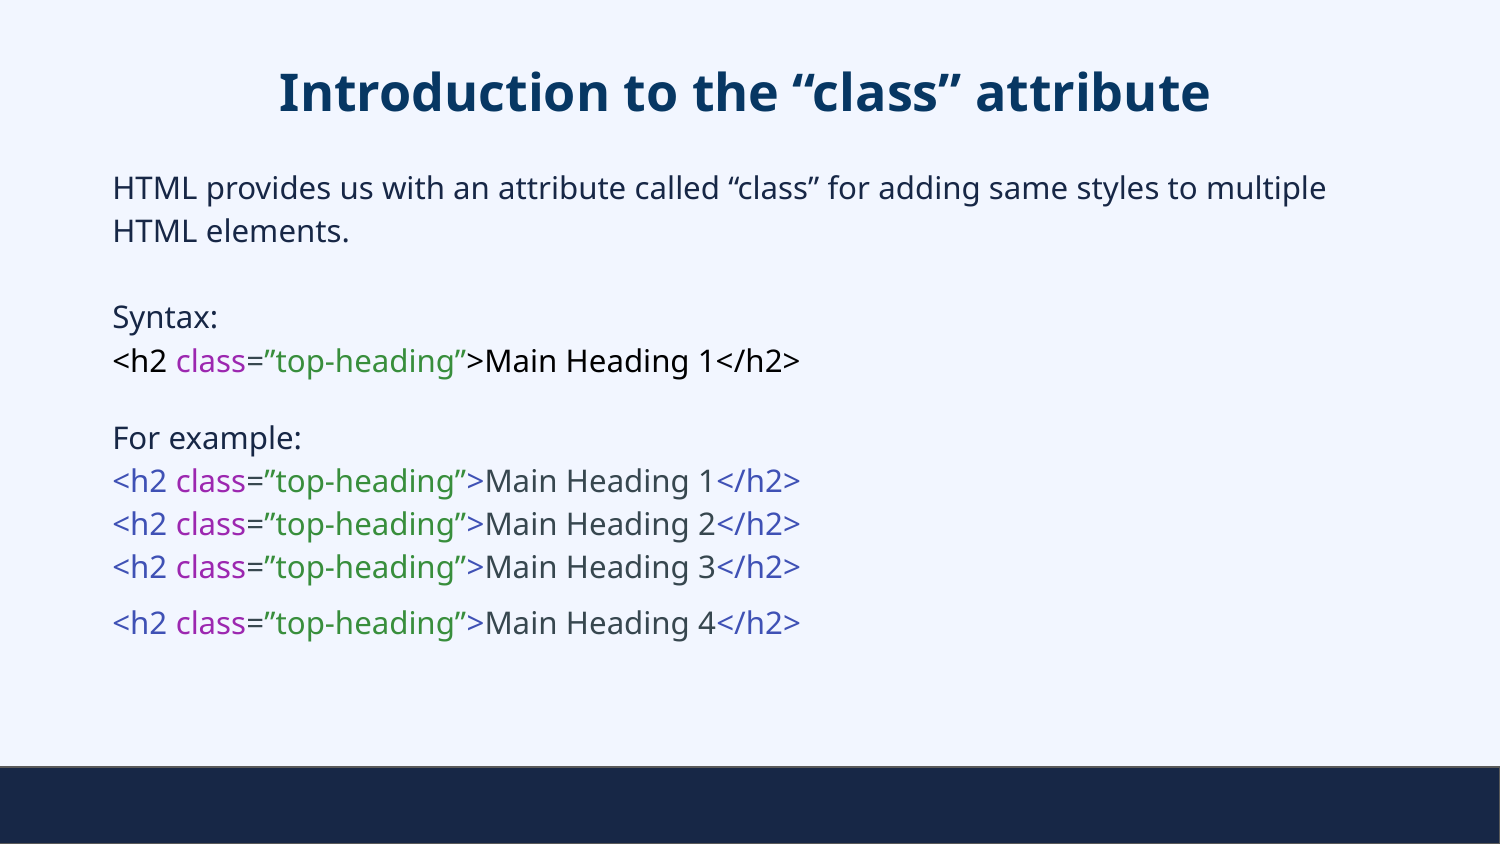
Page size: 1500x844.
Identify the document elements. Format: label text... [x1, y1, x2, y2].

text_box [0, 767, 1500, 844]
title Introduction to the “class” attribute [29, 35, 1462, 148]
text_box HTML provides us with an attribute called “class” for adding same styles to multiple HTML elements. Syntax: <h2 class=”top-heading”>Main Heading 1</h2> For example: <h2 class=”top-heading”>Main Heading 1</h2> <h2 class=”top-heading”>Main Heading 2</h2> <h2 class=”top-heading”>Main Heading 3</h2> <h2 class=”top-heading”>Main Heading 4</h2> [97, 147, 1397, 711]
